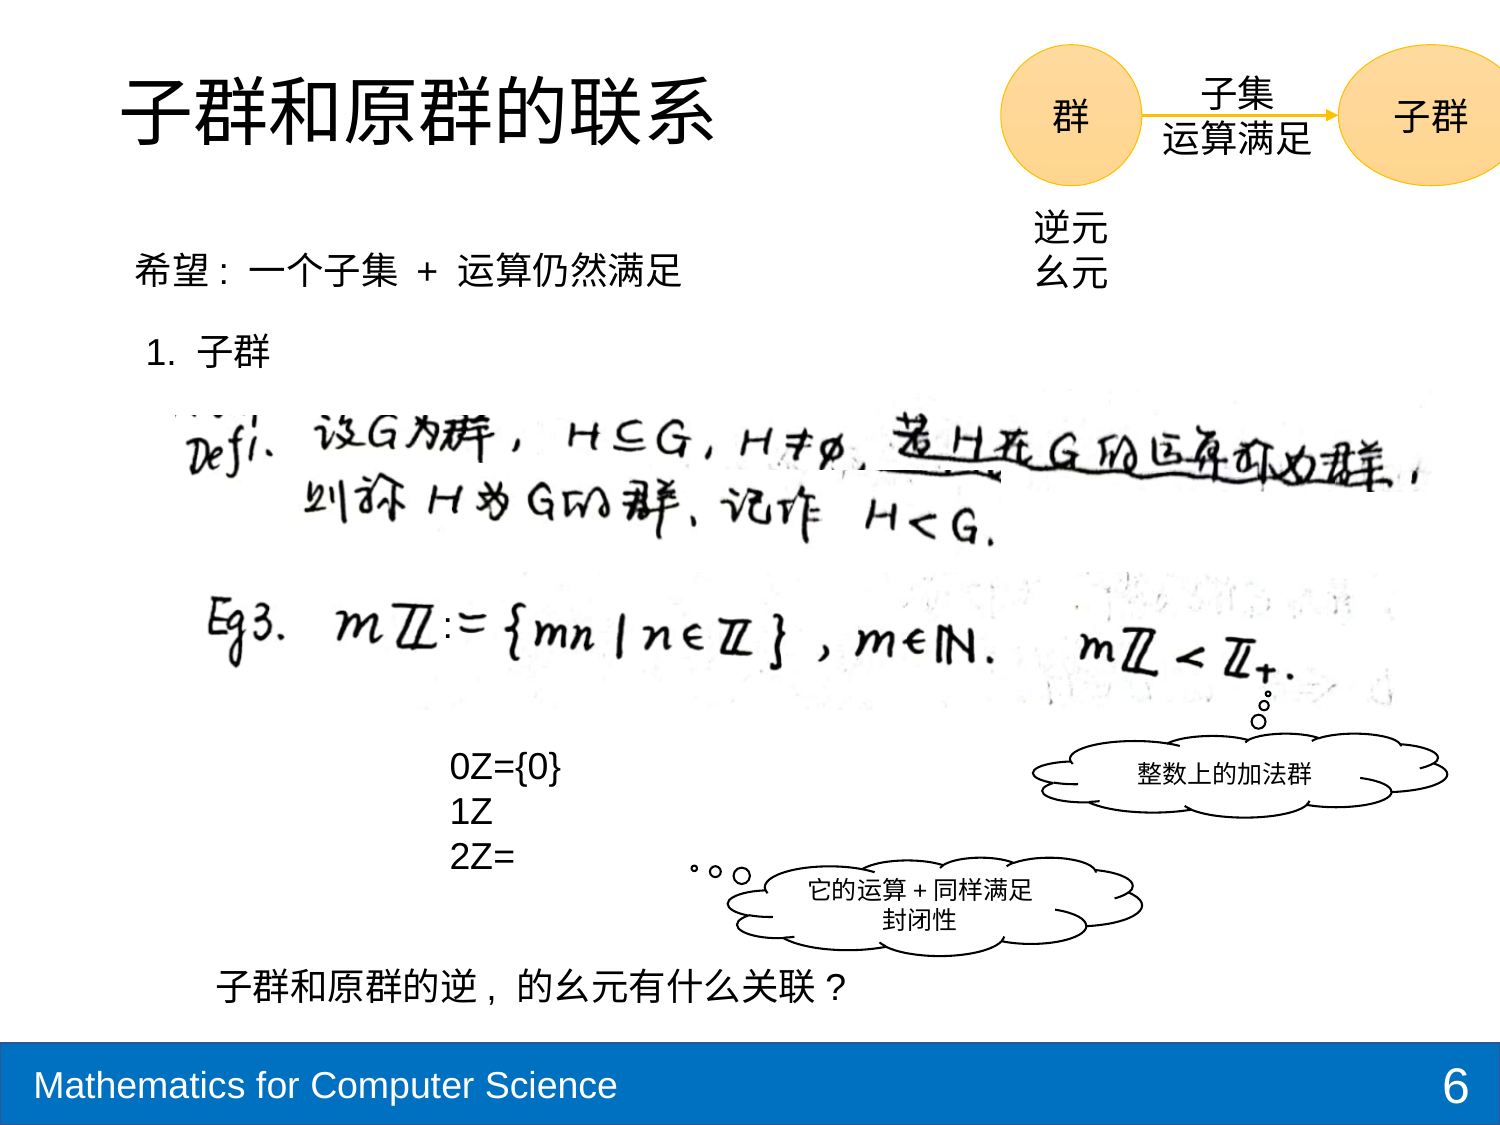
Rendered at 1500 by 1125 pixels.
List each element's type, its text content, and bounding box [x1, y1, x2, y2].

text_box 逆元 幺元 [1018, 196, 1124, 302]
slide_number 6 [1147, 1054, 1485, 1114]
text_box 它的运算+同样满足封闭性 [726, 856, 1144, 958]
text_box 整数上的加法群 [1250, 713, 1267, 730]
title 子群和原群的联系 [103, 59, 1000, 171]
text_box 希望: 一个子集 + 运算仍然满足 [120, 239, 698, 300]
text_box 子群和原群的逆, 的幺元有什么关联? [200, 955, 861, 1016]
text_box 1. 子群 [130, 320, 287, 381]
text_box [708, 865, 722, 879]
text_box 整数上的加法群 [1031, 732, 1449, 819]
picture [175, 389, 1432, 563]
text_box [1000, 44, 1500, 186]
picture [175, 572, 1405, 710]
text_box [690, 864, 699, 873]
